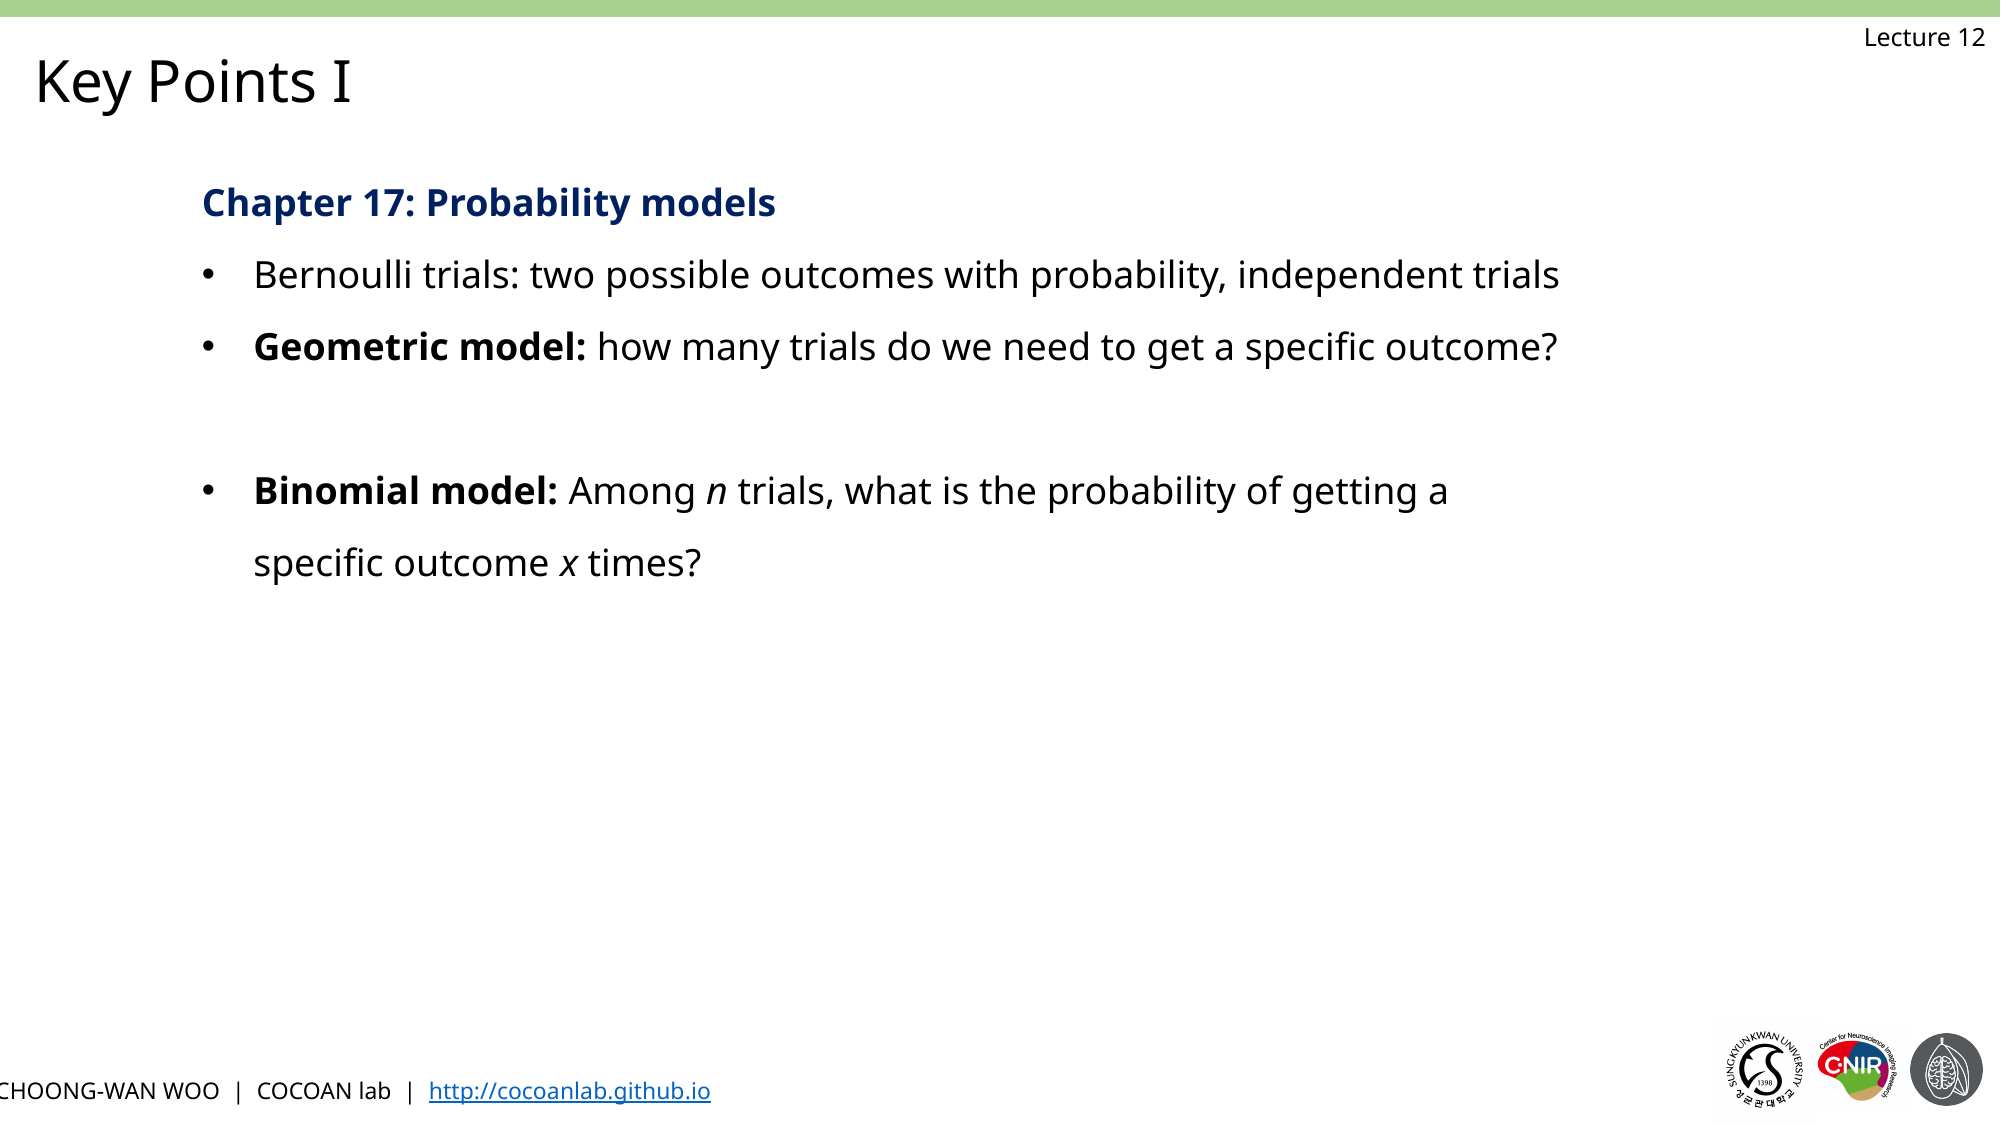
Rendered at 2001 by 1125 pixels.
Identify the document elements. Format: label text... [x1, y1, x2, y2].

text_box [0, 0, 2000, 18]
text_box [1709, 1014, 1983, 1125]
text_box Lecture 12 [1623, 13, 2000, 59]
text_box CHOONG-WAN WOO | COCOAN lab | http://cocoanlab.github.io [0, 1069, 727, 1116]
text_box Key Points I [19, 36, 368, 122]
